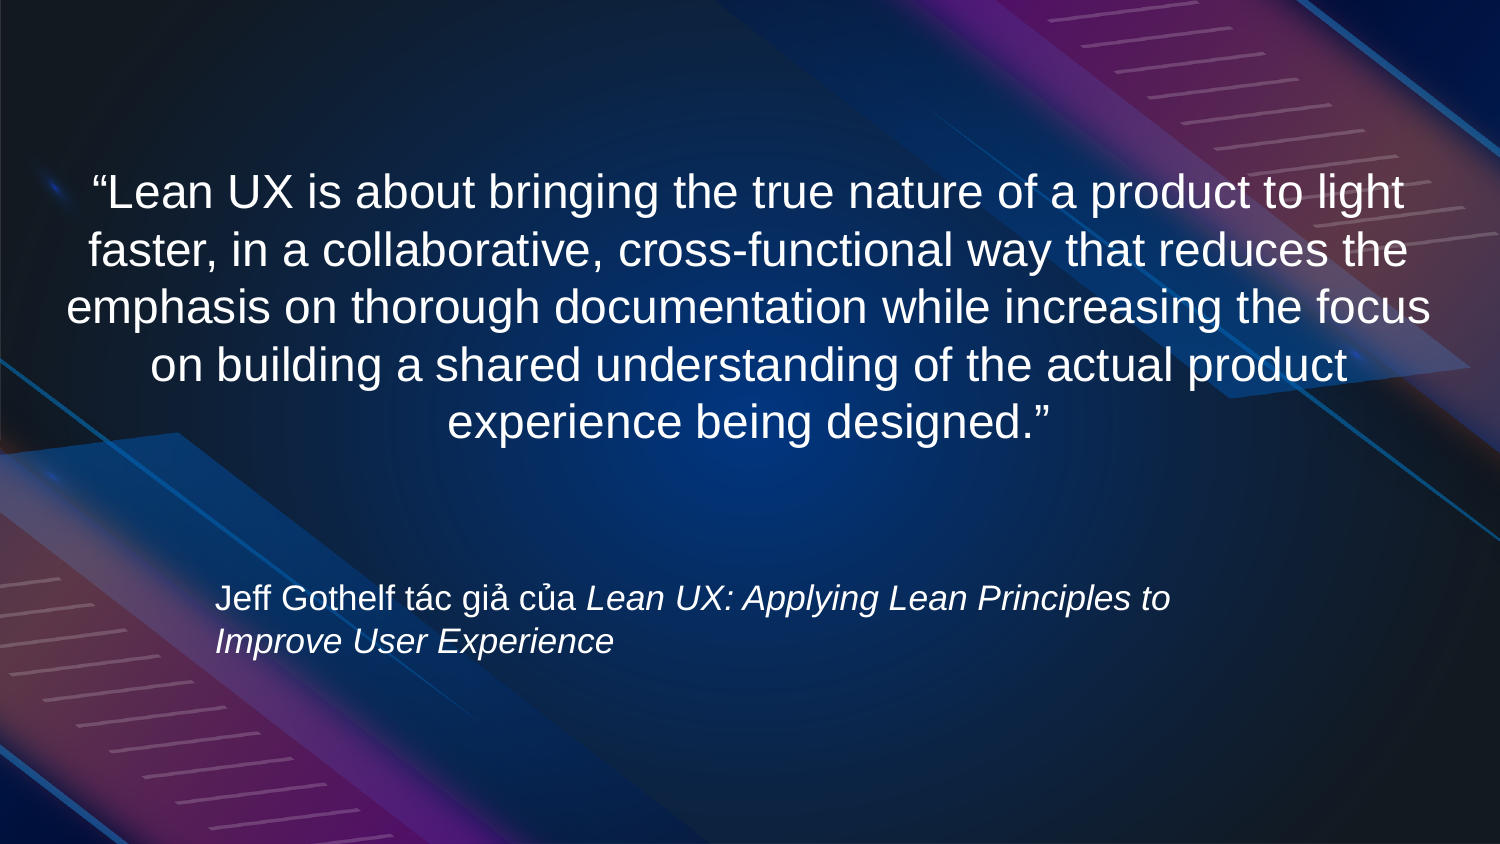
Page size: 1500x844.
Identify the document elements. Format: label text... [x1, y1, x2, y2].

title “Lean UX is about bringing the true nature of a product to light faster, in a collaborative, cross-functional way that reduces the emphasis on thorough documentation while increasing the focus on building a shared understanding of the actual product experience being designed.” [50, 97, 1450, 512]
title Jeff Gothelf tác giả của Lean UX: Applying Lean Principles to Improve User Experience [199, 537, 1301, 676]
picture [0, 0, 1500, 844]
